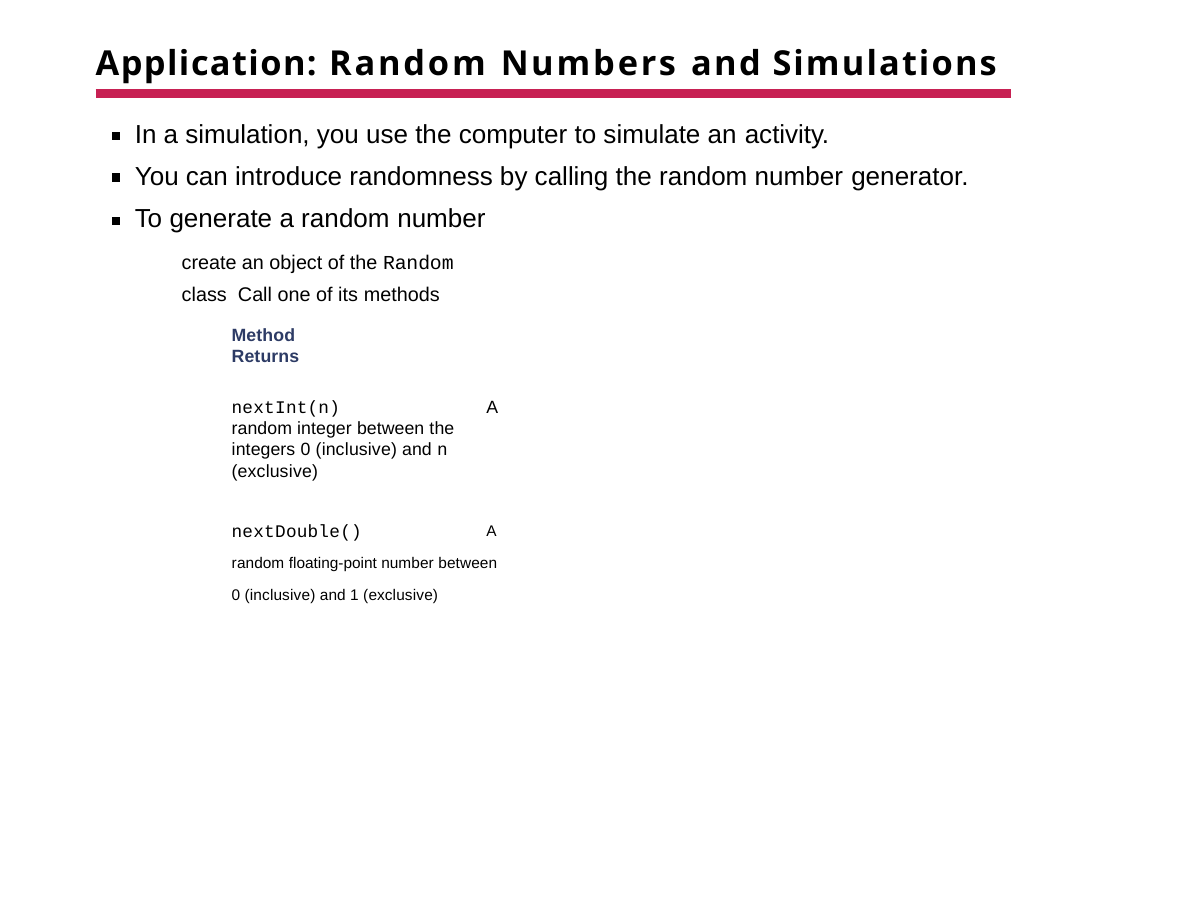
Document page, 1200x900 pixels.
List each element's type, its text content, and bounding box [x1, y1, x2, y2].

text_box In a simulation, you use the computer to simulate an activity. You can introduce randomness by calling the random number generator. To generate a random number create an object of the Random class Call one of its methods Method Returns nextInt(n) A random integer between the integers 0 (inclusive) and n (exclusive) nextDouble() A random floating-point number between 0 (inclusive) and 1 (exclusive) [132, 117, 976, 607]
title Application: Random Numbers and Simulations [93, 40, 1107, 192]
